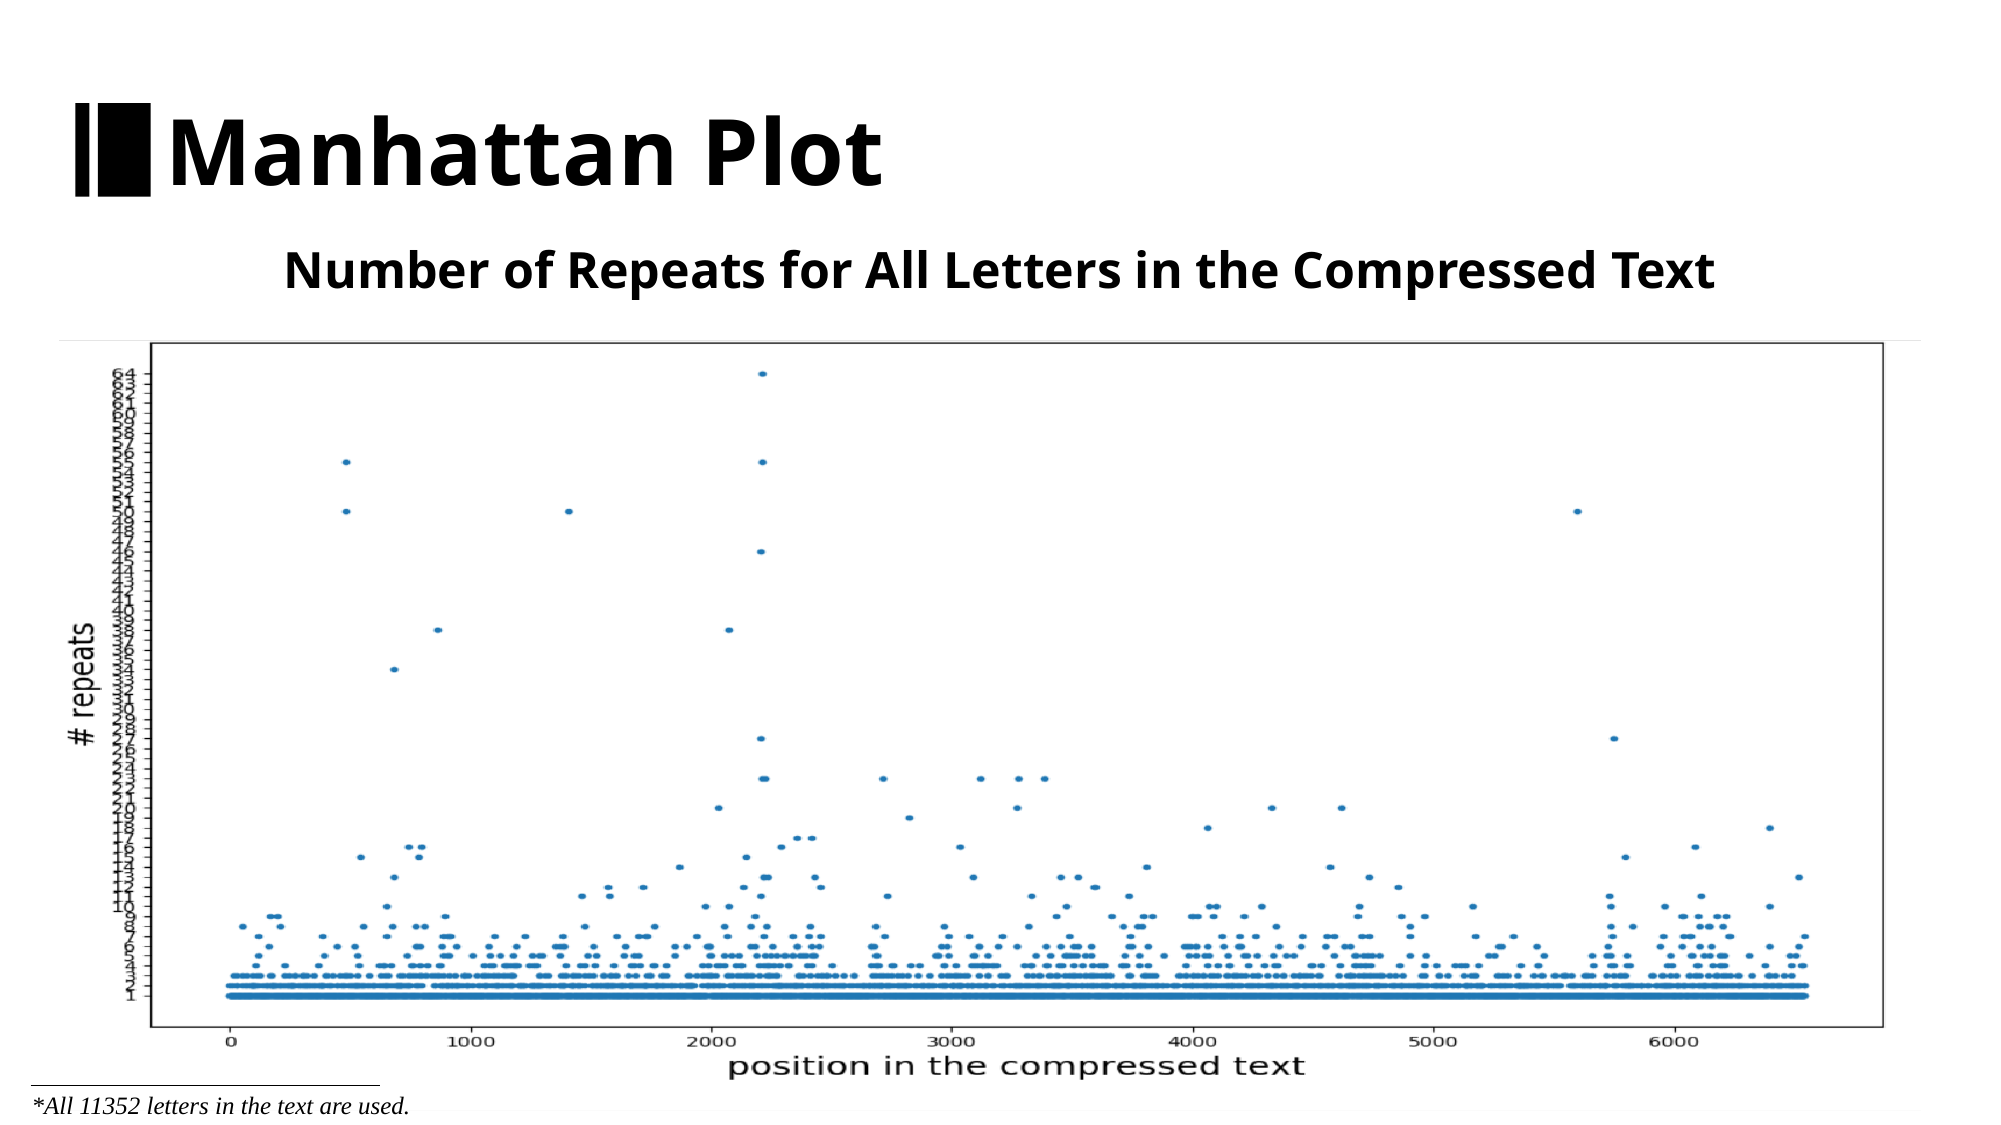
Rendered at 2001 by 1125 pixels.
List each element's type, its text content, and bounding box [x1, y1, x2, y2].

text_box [14, 1082, 429, 1125]
text_box Number of Repeats for All Letters in the Compressed Text [1107, 230, 1732, 306]
picture [59, 340, 1921, 1111]
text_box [75, 86, 1107, 340]
